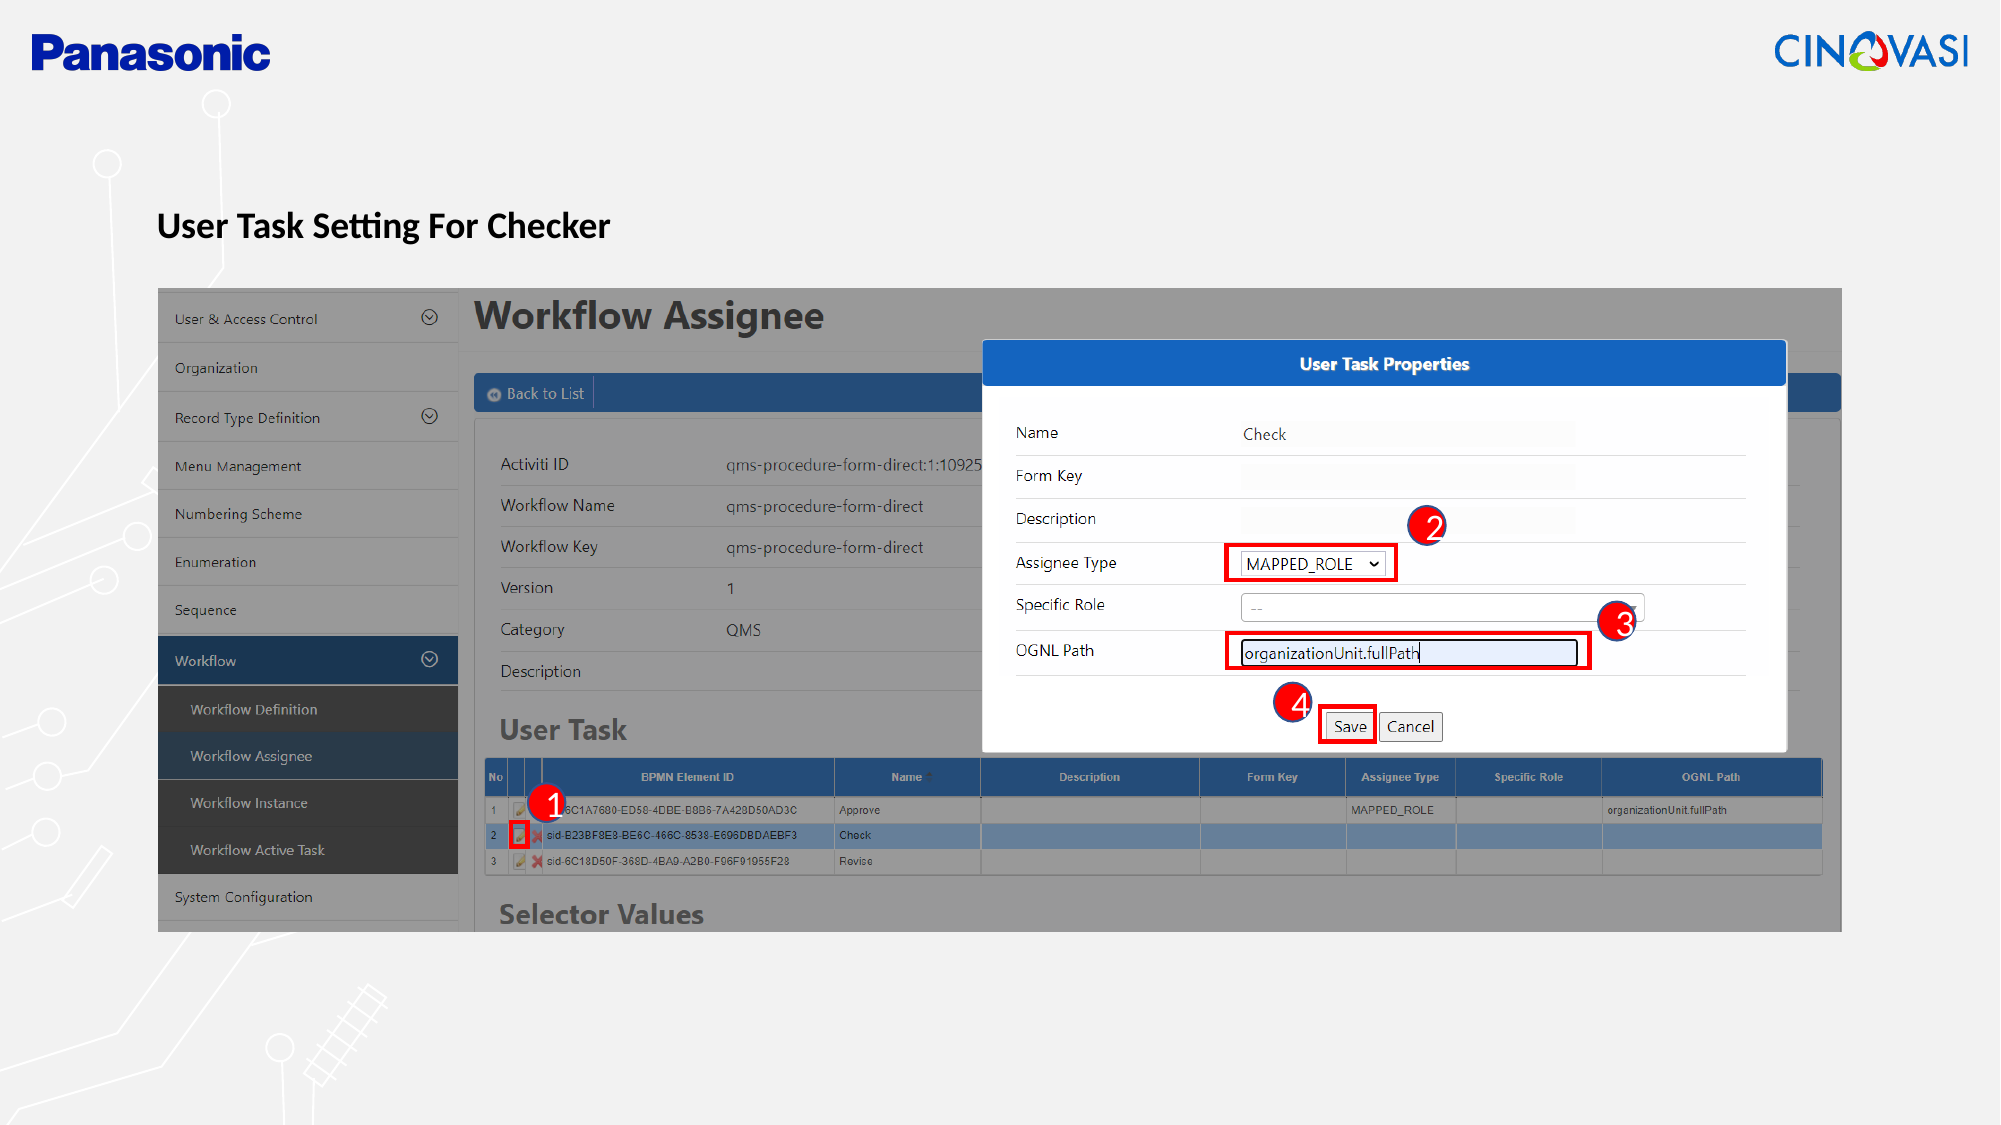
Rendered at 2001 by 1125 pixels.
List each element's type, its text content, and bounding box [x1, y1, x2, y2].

picture [1772, 31, 1968, 71]
picture [158, 288, 1842, 932]
picture [32, 34, 270, 71]
text_box User Task Setting For Checker [142, 193, 629, 254]
